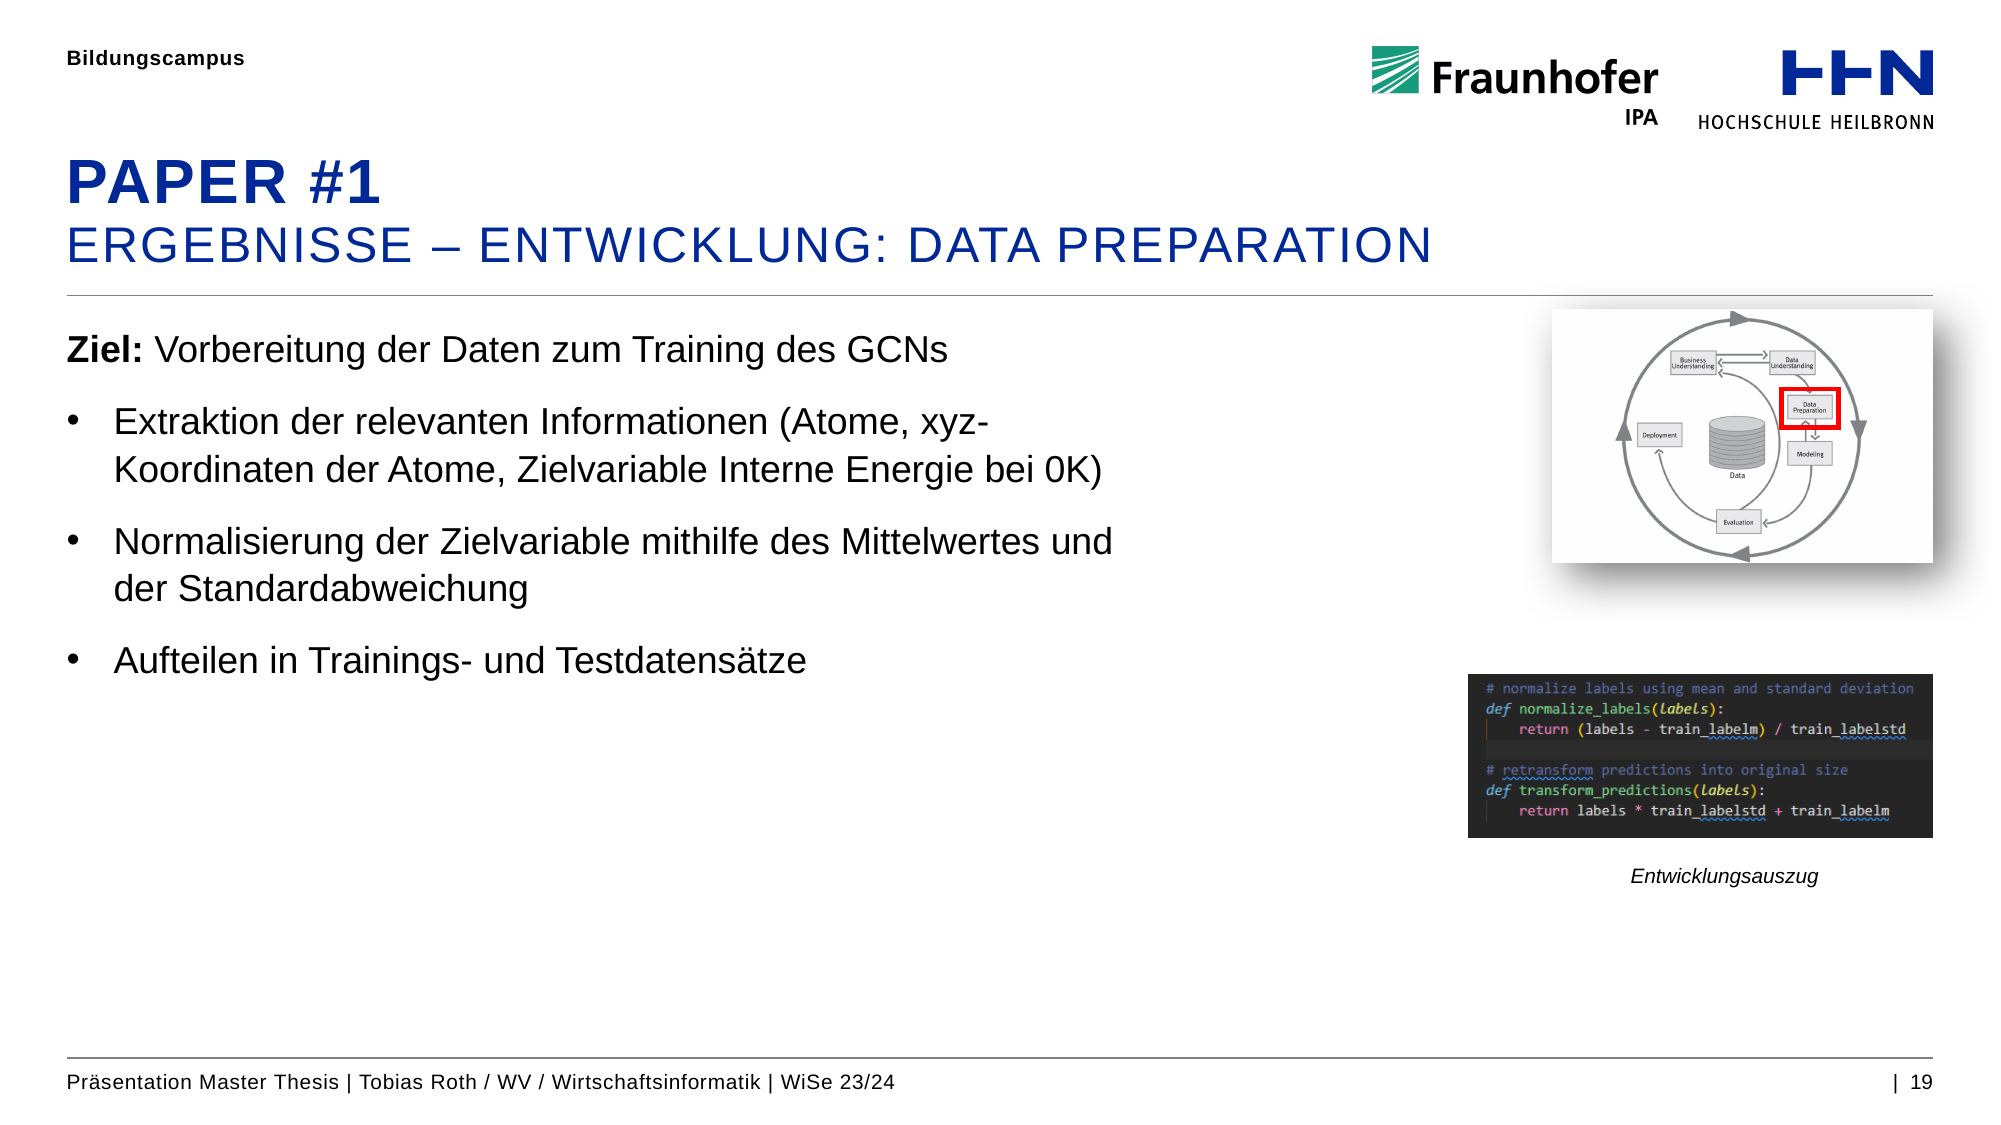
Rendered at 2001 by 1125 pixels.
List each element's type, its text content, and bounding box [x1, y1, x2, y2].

text_box Entwicklungsauszug [1392, 861, 2000, 923]
slide_number | 19 [1621, 1068, 1933, 1105]
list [1552, 309, 1933, 563]
slide_number Bildungscampus [66, 45, 1277, 81]
picture [1468, 674, 1933, 838]
picture [1370, 44, 1660, 128]
footer Präsentation Master Thesis | Tobias Roth / WV / Wirtschaftsinformatik | WiSe 23/24 [66, 1068, 1277, 1105]
text_box Ziel: Vorbereitung der Daten zum Training des GCNs Extraktion der relevanten Informationen (Atome, xyz-Koordinaten der Atome, Zielvariable Interne Energie bei 0K) Normalisierung der Zielvariable mithilfe des Mittelwertes und der Standardabweichung Aufteilen in Trainings- und Testdatensätze [66, 322, 1115, 1025]
title Paper #1 Ergebnisse – Entwicklung: Data Preparation [66, 147, 1933, 290]
